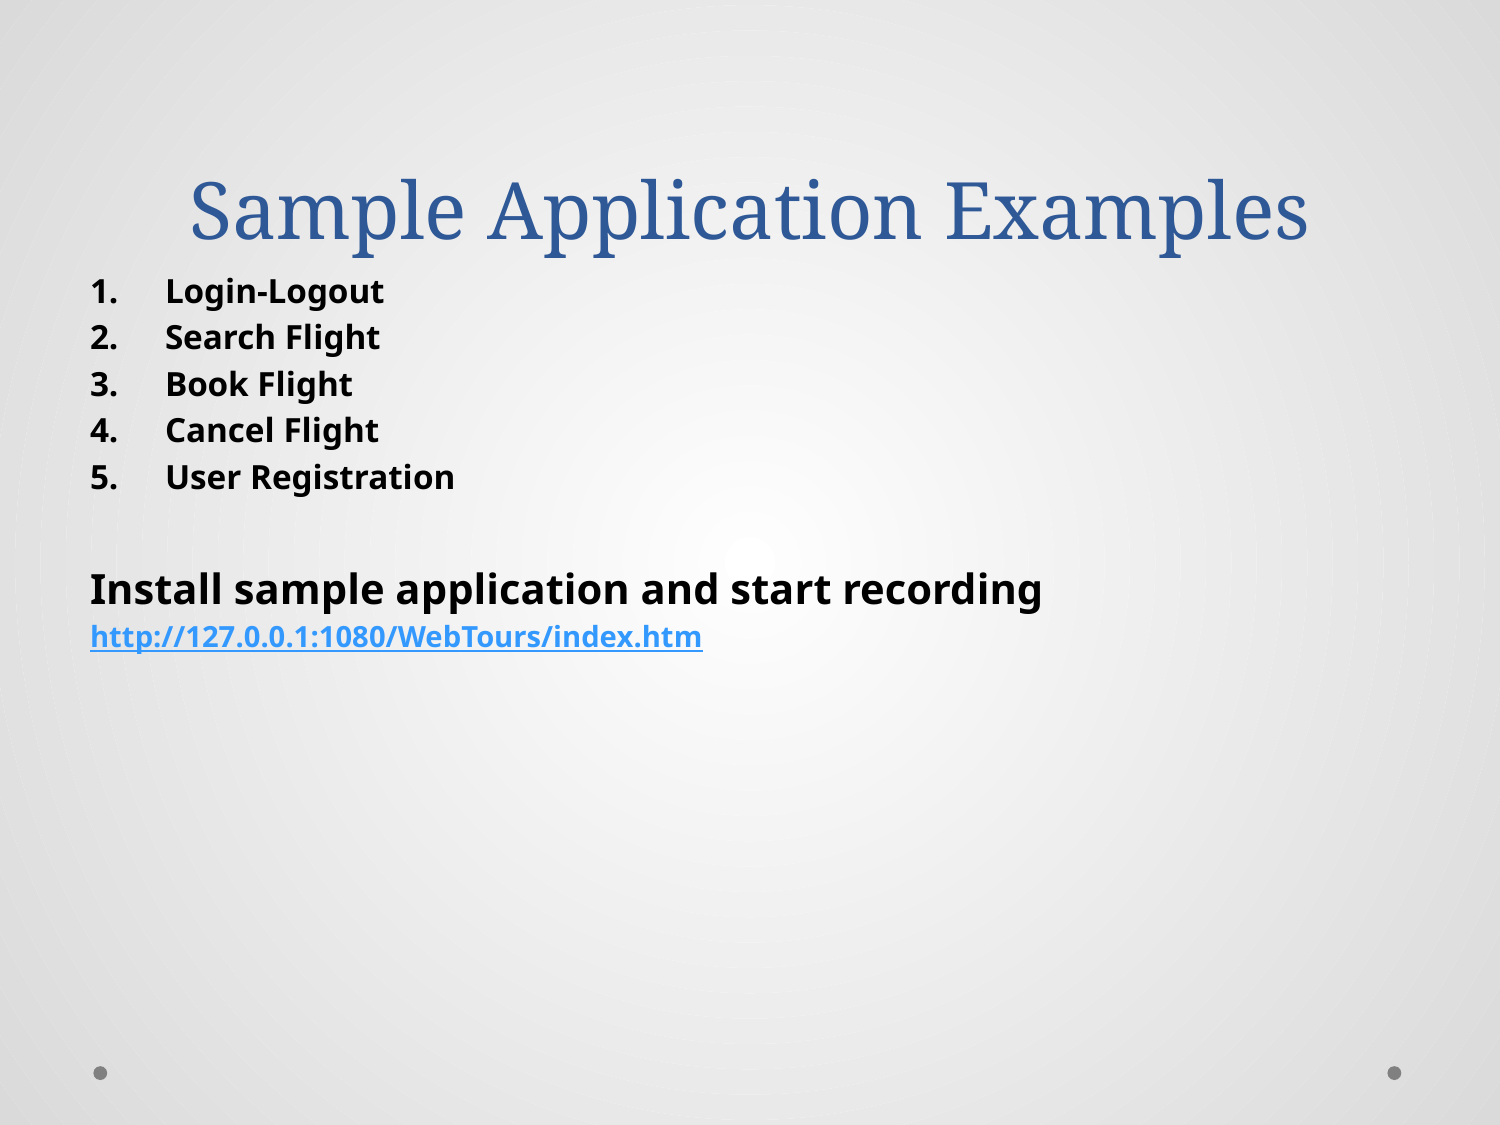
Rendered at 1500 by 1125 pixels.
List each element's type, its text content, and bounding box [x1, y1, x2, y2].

list Login-Logout Search Flight Book Flight Cancel Flight User Registration Install sample application and start recording http://127.0.0.1:1080/WebTours/index.htm [75, 262, 1425, 1005]
title Sample Application Examples [75, 0, 1425, 262]
